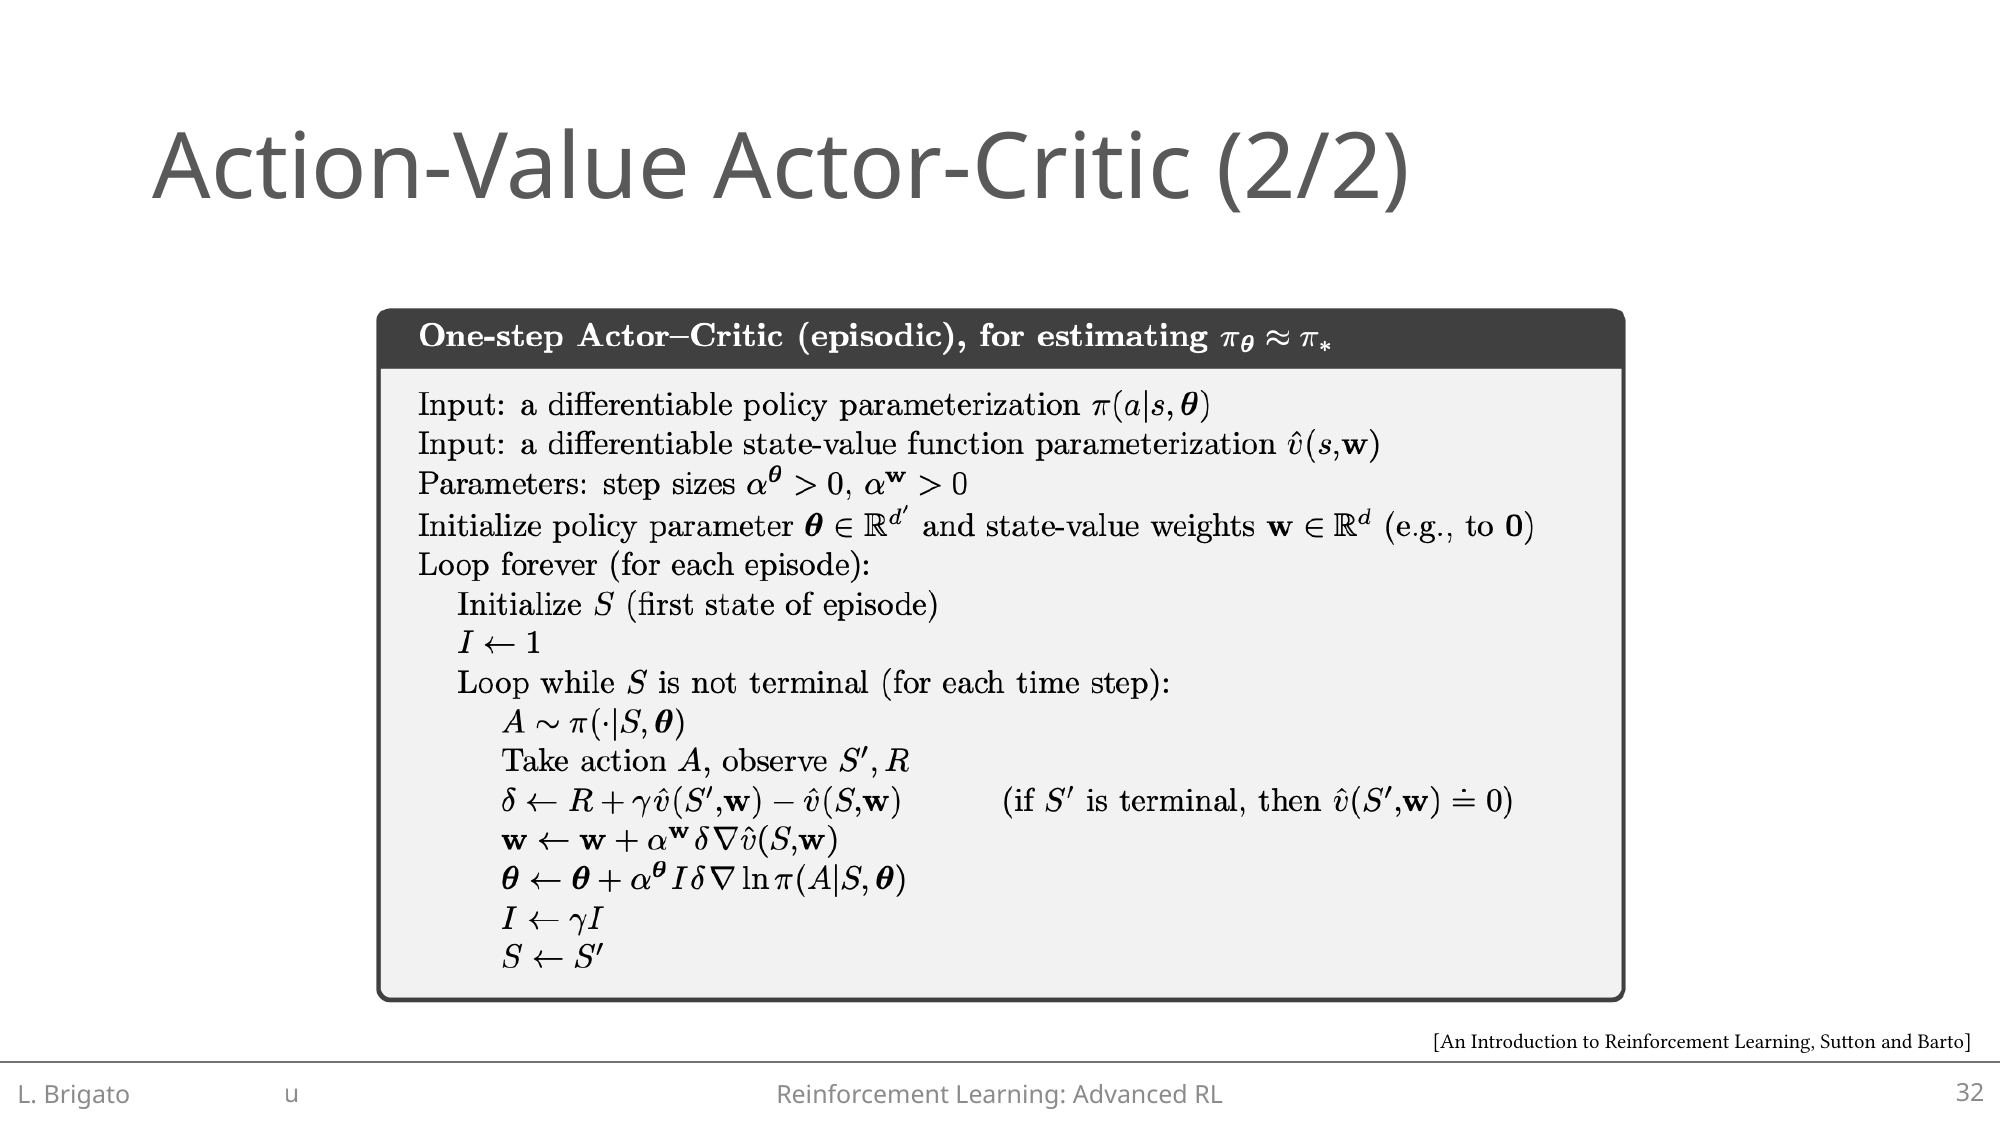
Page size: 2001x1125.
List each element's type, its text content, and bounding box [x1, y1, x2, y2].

text_box L. Brigato [2, 1063, 287, 1124]
slide_number 32 [1549, 1063, 2000, 1124]
title Action-Value Actor-Critic (2/2) [137, 59, 1863, 278]
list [365, 299, 1635, 1014]
text_box Reinforcement Learning: Advanced RL [662, 1063, 1338, 1124]
text_box [An Introduction to Reinforcement Learning, Sutton and Barto] [1417, 1020, 1987, 1061]
